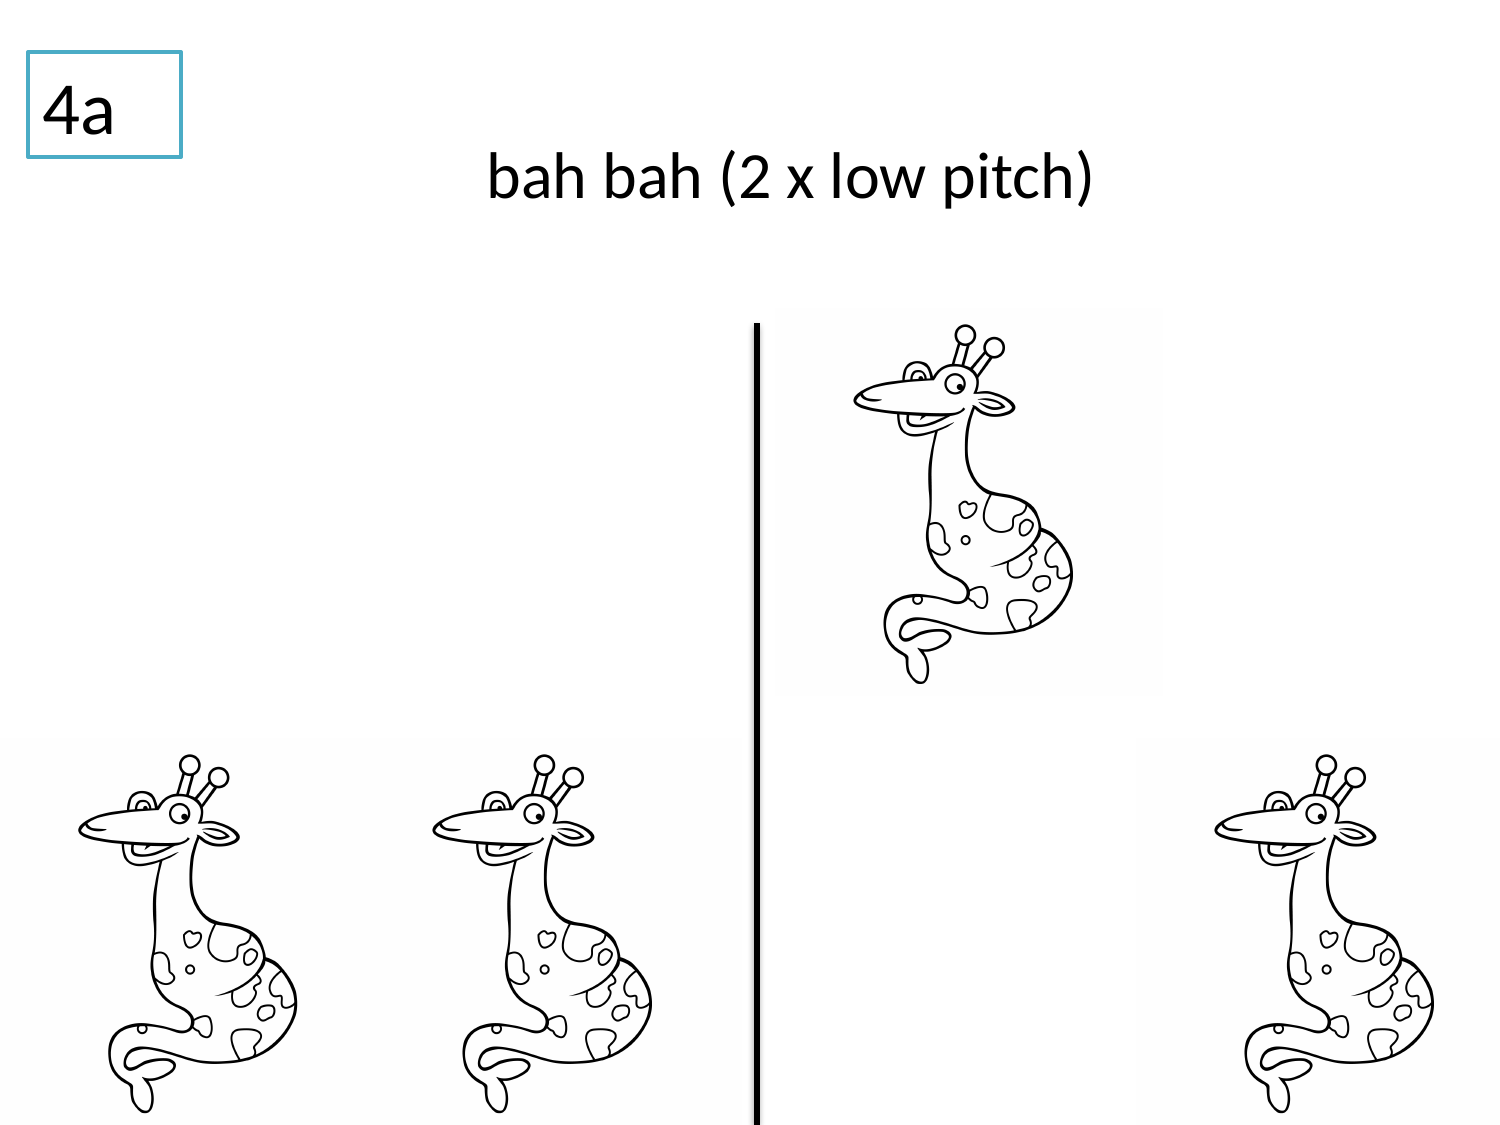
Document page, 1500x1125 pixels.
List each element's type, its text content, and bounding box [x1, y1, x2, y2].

text_box bah bah (2 x low pitch) [333, 45, 1250, 220]
picture [1136, 737, 1500, 1125]
text_box 4a [26, 50, 183, 159]
picture [0, 737, 742, 1125]
picture [775, 307, 1163, 696]
